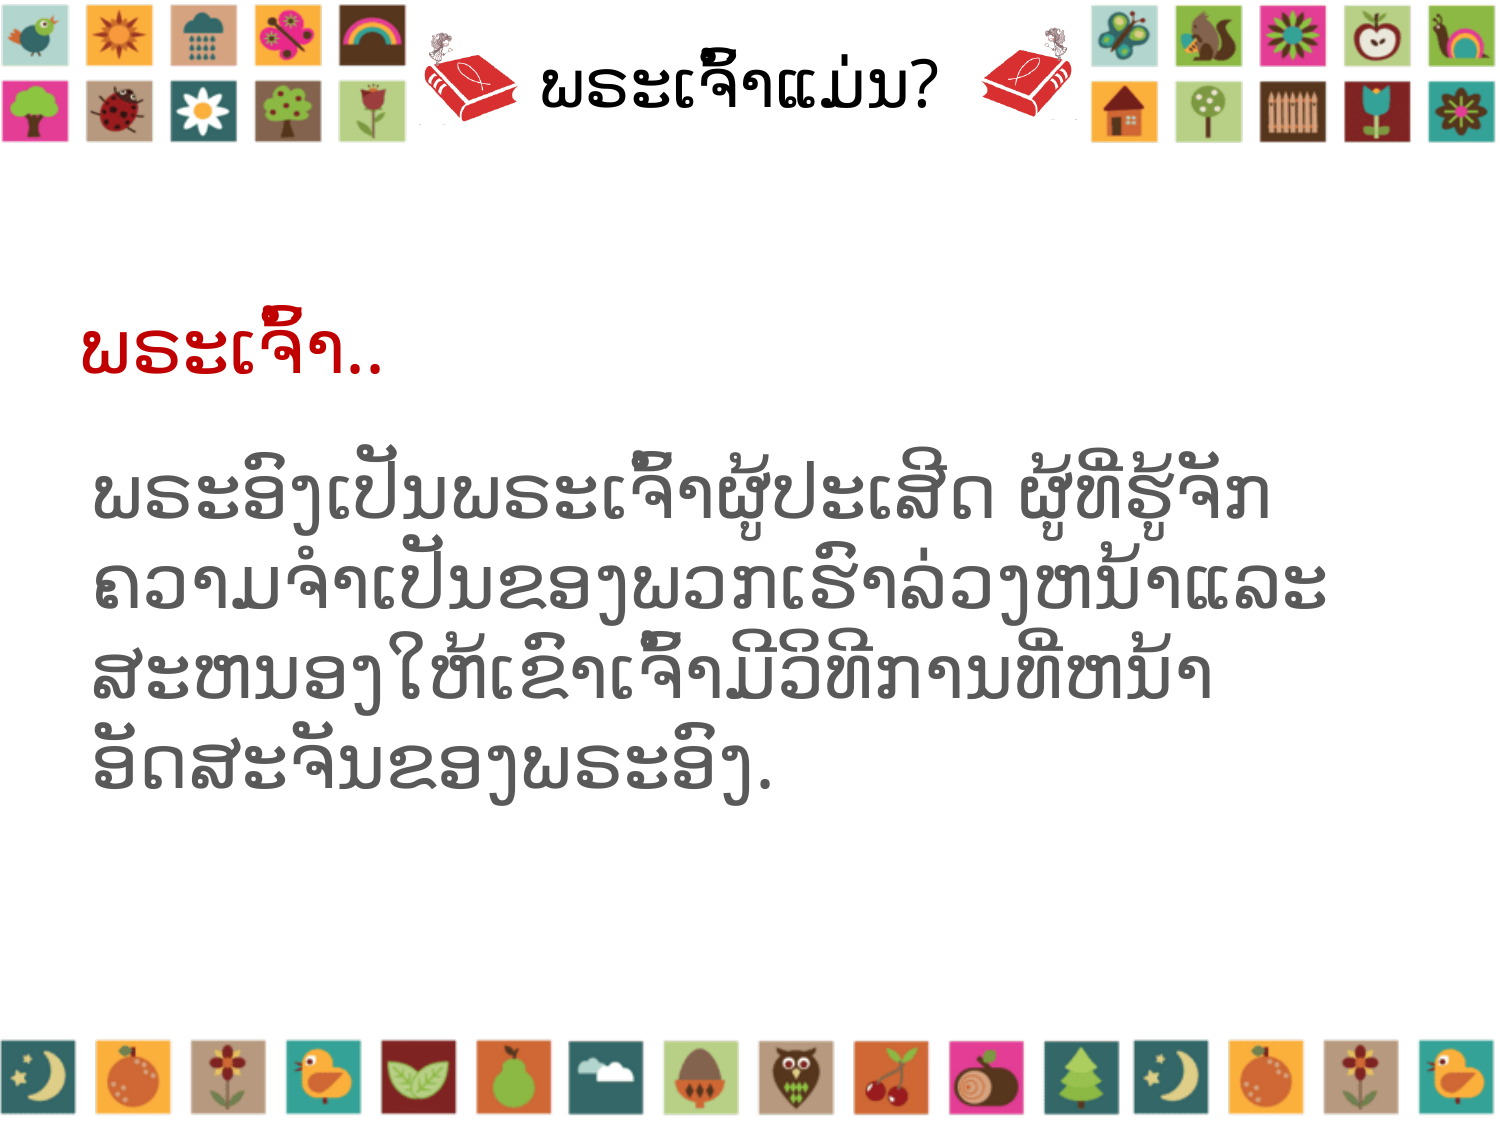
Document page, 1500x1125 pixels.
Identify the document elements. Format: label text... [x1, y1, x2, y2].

text_box ພຣະເຈົ້າແມ່ນ? [552, 33, 1077, 129]
picture [0, 3, 550, 150]
text_box ພຣະເຈົ້າ.. [64, 290, 1412, 396]
text_box ພຣະອົງເປັນພຣະເຈົ້າຜູ້ປະເສີດ ຜູ້ທີ່ຮູ້ຈັກຄວາມຈໍາເປັນຂອງພວກເຮົາລ່ວງຫນ້າແລະສະຫນອງໃຫ້ເຂົາເຈົ້າມີວິທີການທີ່ຫນ້າອັດສະຈັນຂອງພຣະອົງ. [76, 436, 1424, 902]
picture [950, 3, 1500, 150]
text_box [0, 1028, 1500, 1118]
